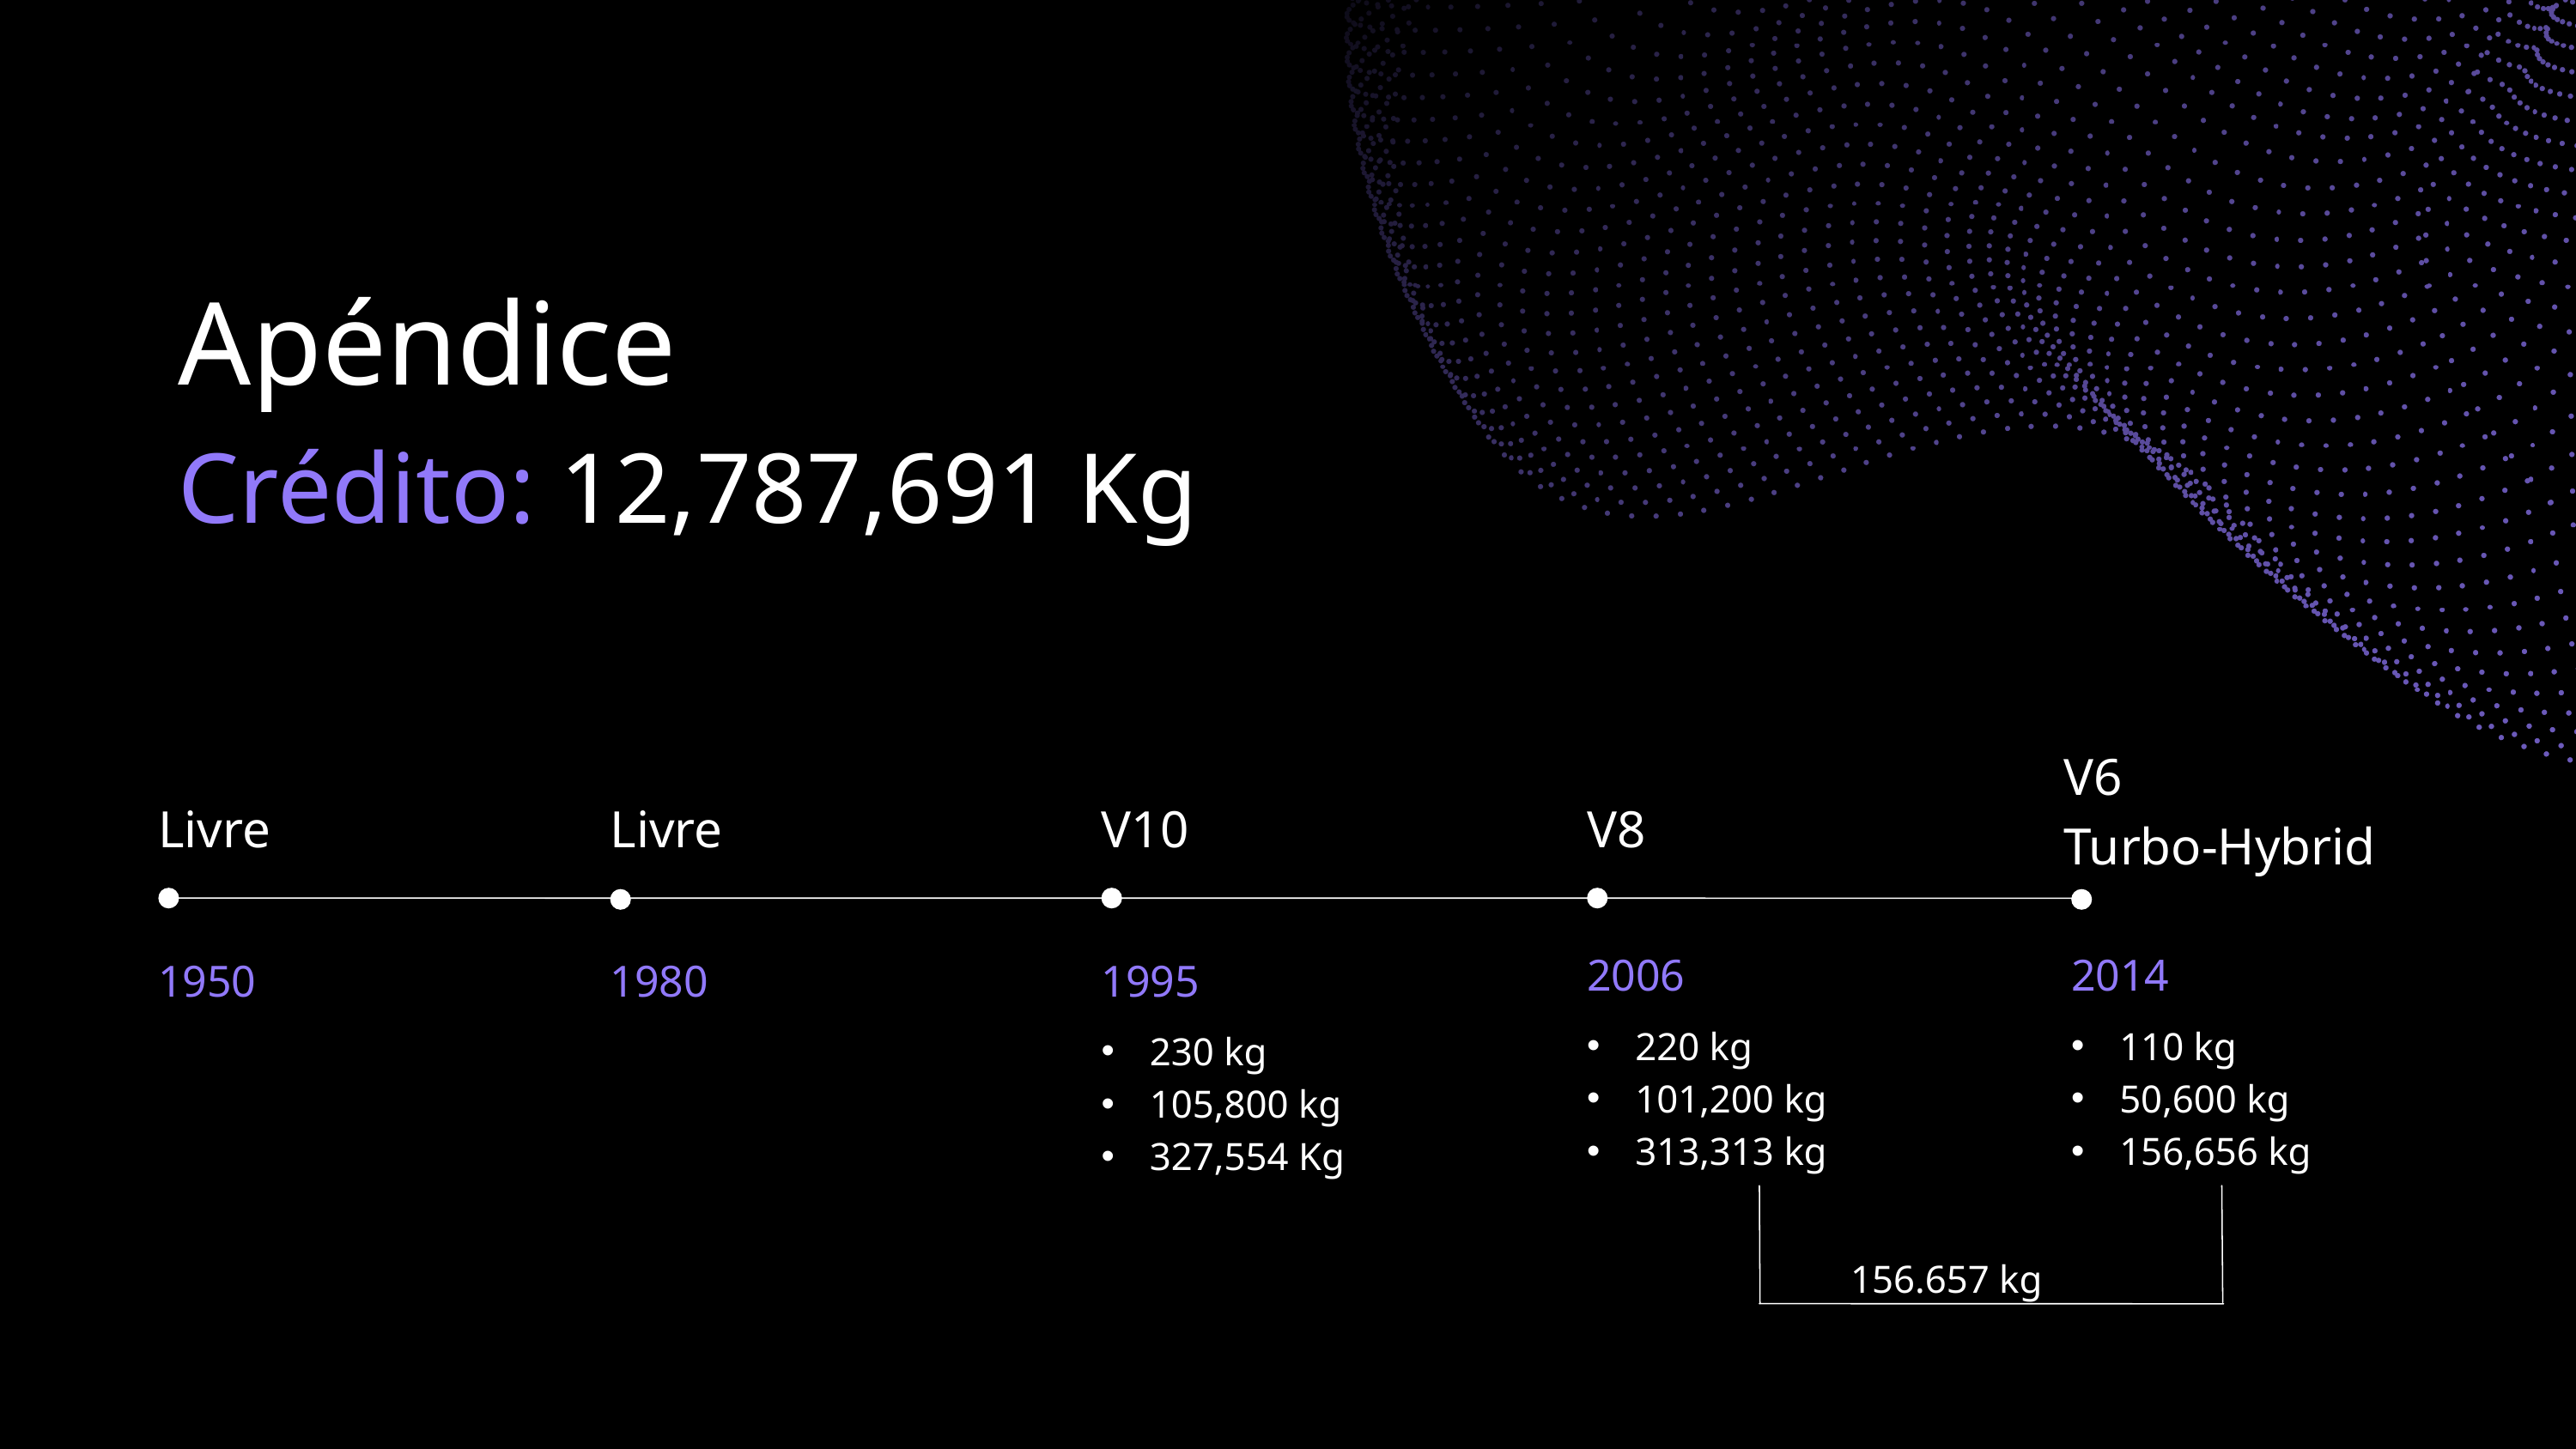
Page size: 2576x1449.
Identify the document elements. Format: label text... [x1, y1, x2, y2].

text_box 1980 [610, 945, 957, 1006]
text_box V8 [1587, 787, 1934, 858]
text_box 2006 [1587, 939, 1934, 1000]
text_box 1950 [158, 945, 505, 1006]
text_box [158, 887, 179, 909]
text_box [1101, 887, 1122, 909]
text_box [2070, 888, 2093, 911]
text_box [610, 888, 631, 911]
text_box V10 [1101, 787, 1449, 858]
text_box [1586, 887, 1608, 909]
text_box Livre [158, 787, 505, 858]
text_box 1995 [1101, 945, 1449, 1006]
text_box 2014 [2071, 939, 2418, 1000]
picture [1344, 0, 2576, 770]
text_box V6 Turbo-Hybrid [2063, 777, 2410, 876]
text_box Livre [610, 787, 957, 858]
